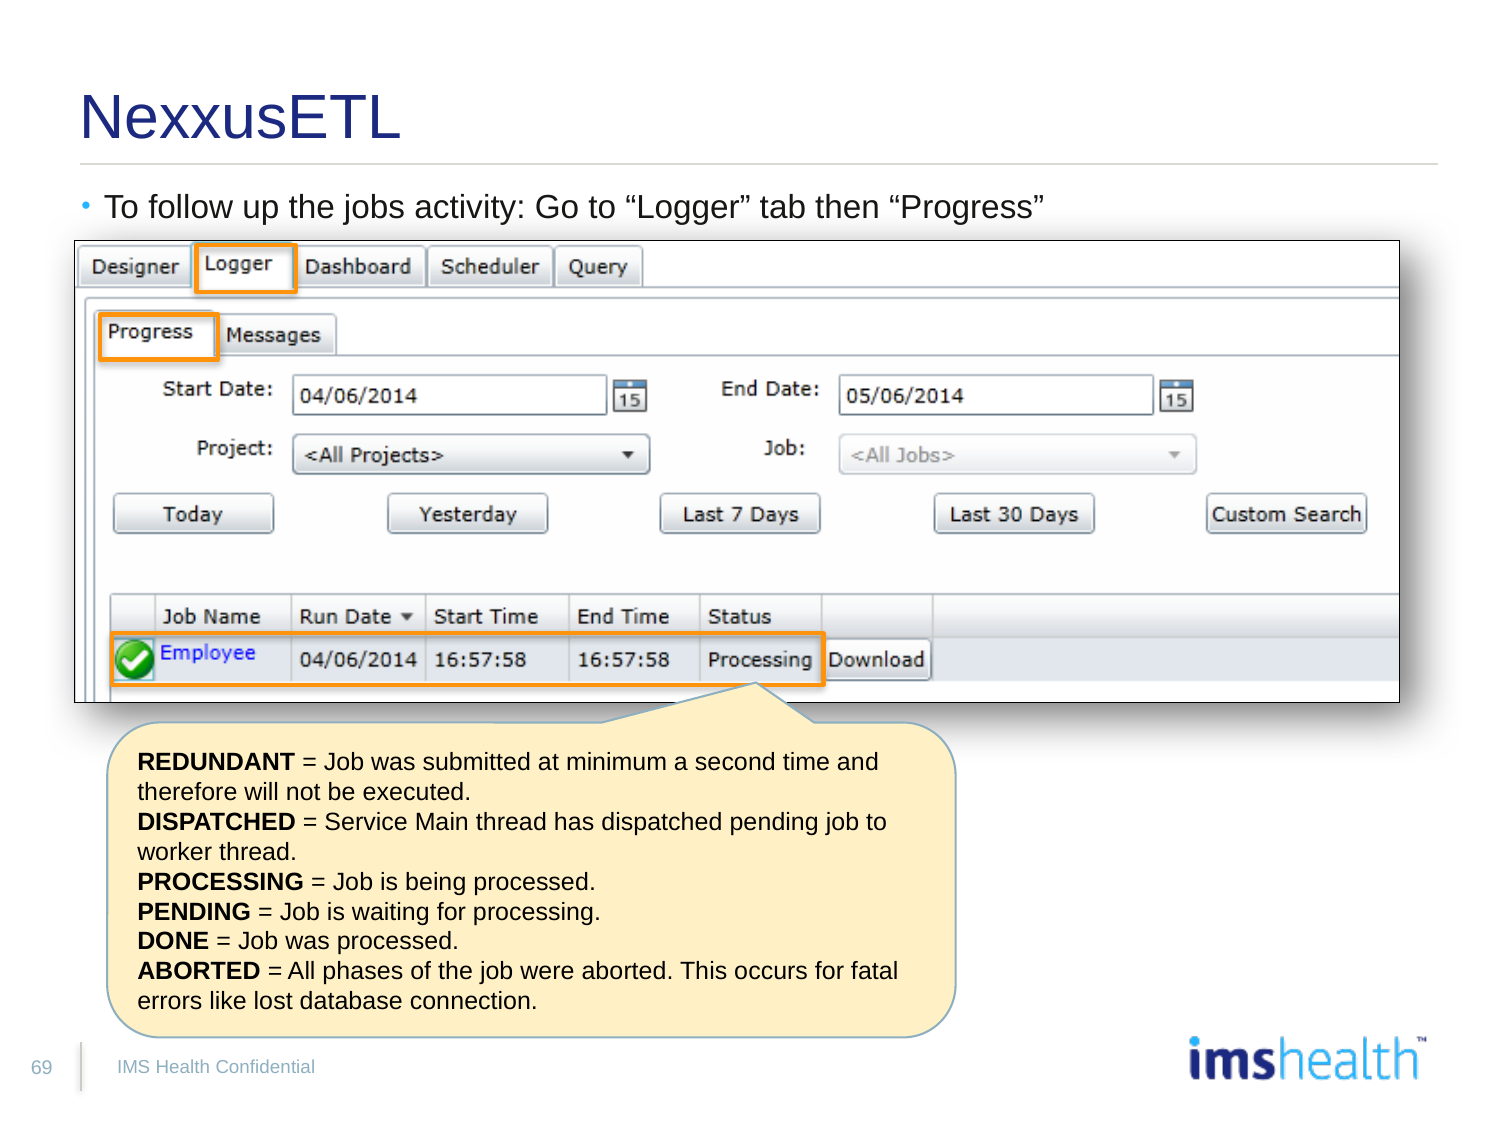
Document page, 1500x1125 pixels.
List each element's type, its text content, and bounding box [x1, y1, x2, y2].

text_box REDUNDANT = Job was submitted at minimum a second time and therefore will not be executed. DISPATCHED = Service Main thread has dispatched pending job to worker thread. PROCESSING = Job is being processed. PENDING = Job is waiting for processing. DONE = Job was processed. ABORTED = All phases of the job were aborted. This occurs for fatal errors like lost database connection. [107, 711, 956, 1038]
footer IMS Health Confidential [102, 1036, 1042, 1097]
picture [74, 240, 1401, 703]
list To follow up the jobs activity: Go to “Logger” tab then “Progress” [81, 181, 1414, 233]
picture [1187, 1029, 1428, 1091]
title NexxusETL [79, 12, 1438, 152]
